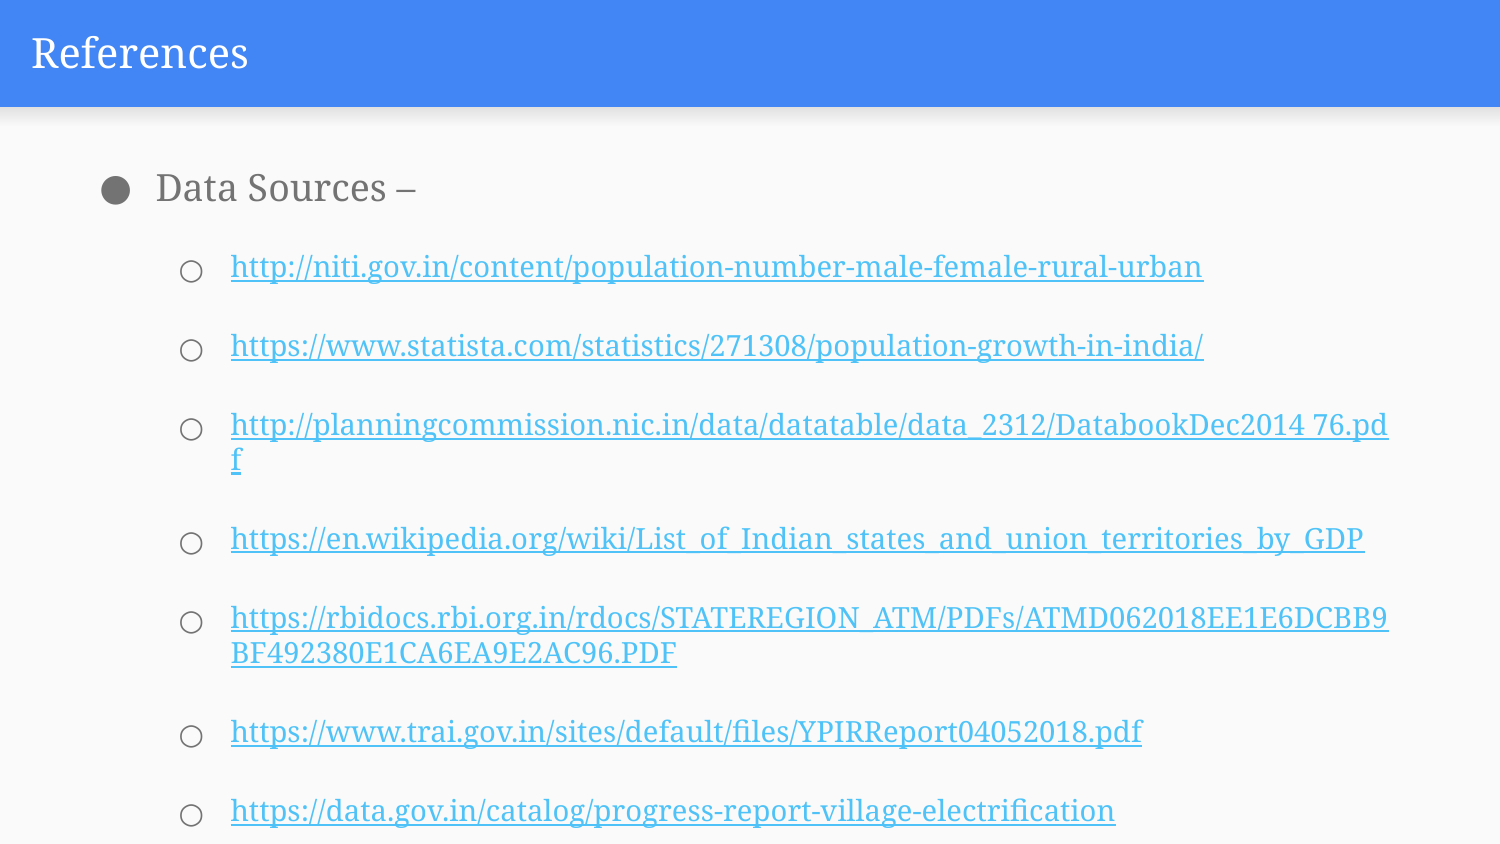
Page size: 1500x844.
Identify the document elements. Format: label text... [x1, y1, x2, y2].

title References [16, 2, 1464, 102]
list Data Sources – http://niti.gov.in/content/population-number-male-female-rural-urban https://www.statista.com/statistics/271308/population-growth-in-india/ http://planningcommission.nic.in/data/datatable/data_2312/DatabookDec2014 76.pdf https://en.wikipedia.org/wiki/List_of_Indian_states_and_union_territories_by_GDP https://rbidocs.rbi.org.in/rdocs/STATEREGION_ATM/PDFs/ATMD062018EE1E6DCBB9BF492380E1CA6EA9E2AC96.PDF https://www.trai.gov.in/sites/default/files/YPIRReport04052018.pdf https://data.gov.in/catalog/progress-report-village-electrification [65, 142, 1415, 587]
